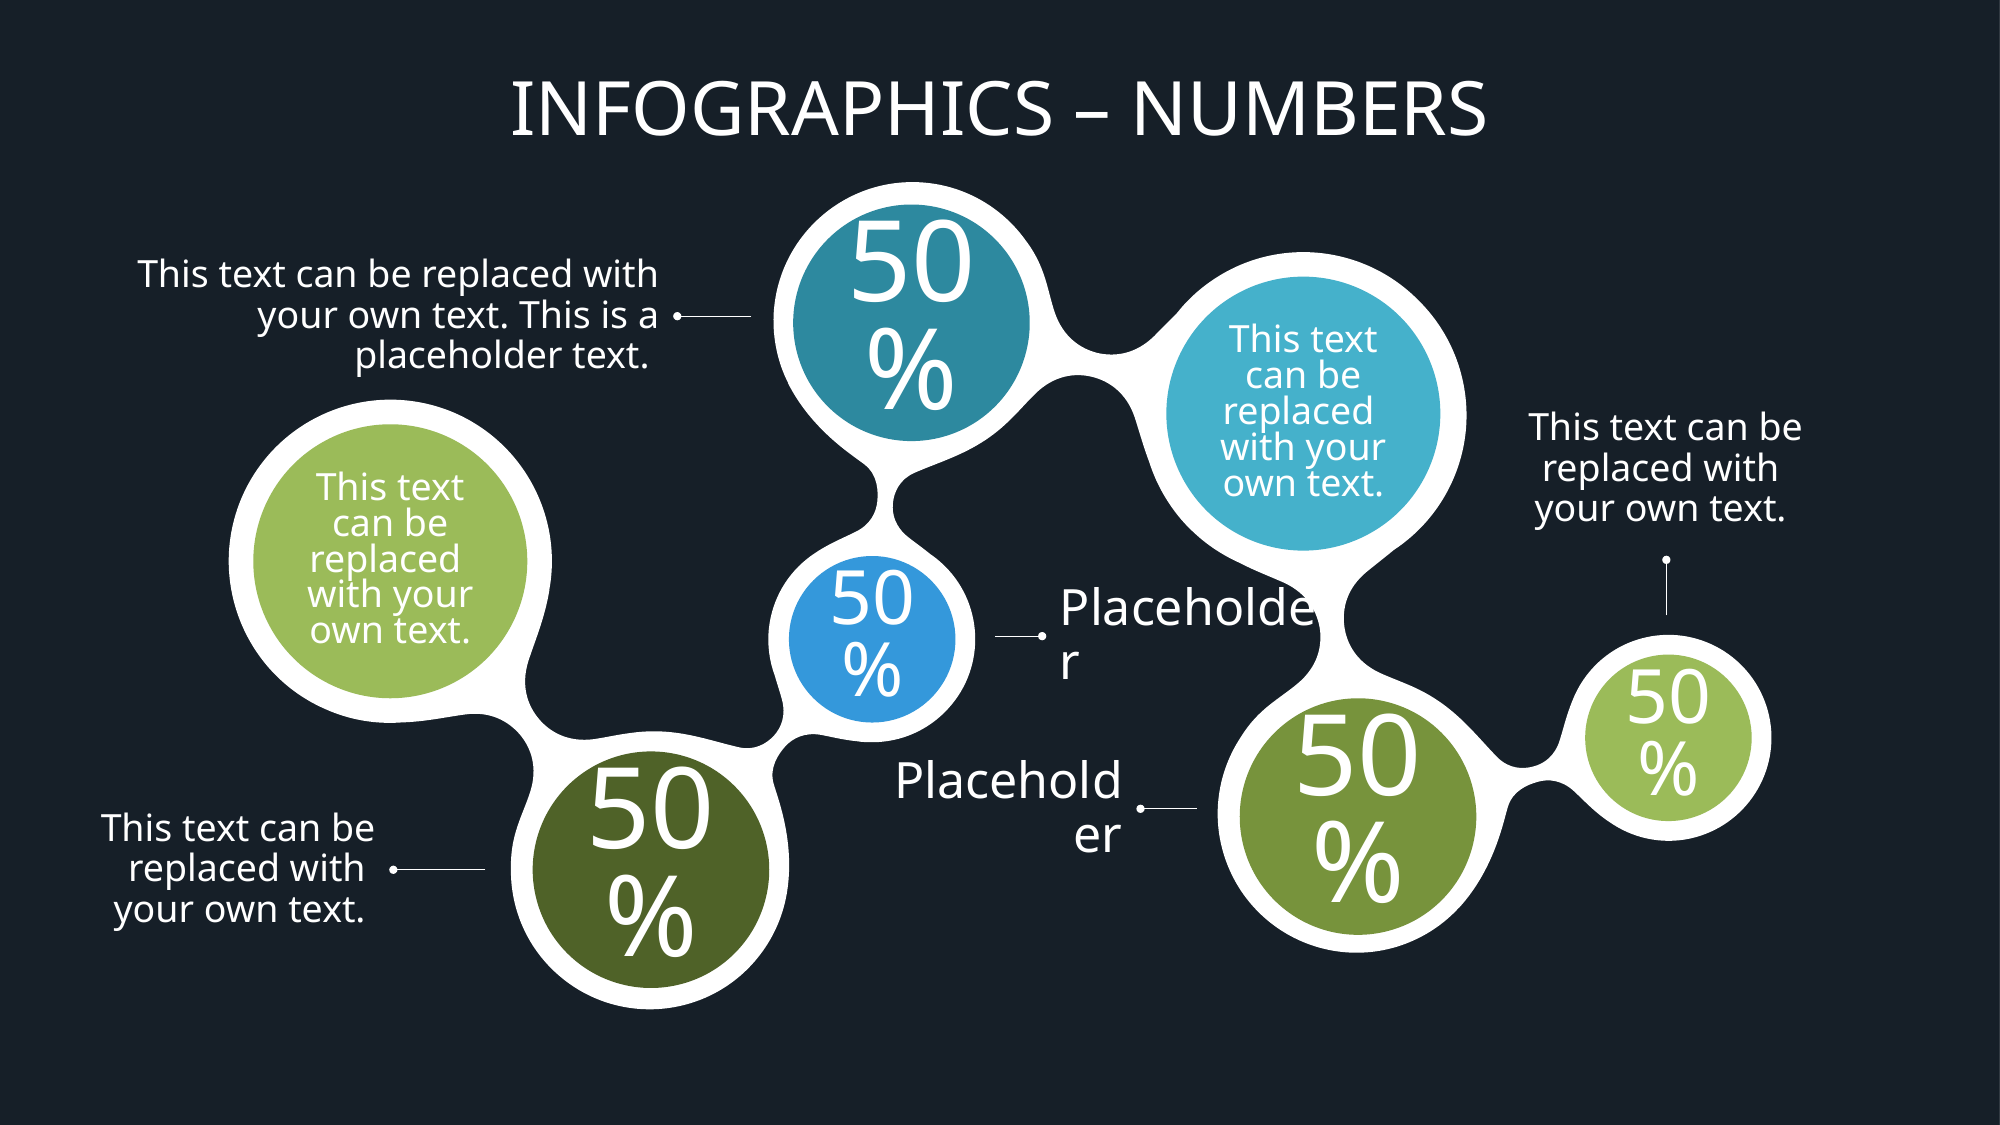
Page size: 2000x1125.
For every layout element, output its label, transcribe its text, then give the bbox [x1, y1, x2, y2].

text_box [206, 178, 1783, 1027]
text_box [88, 244, 752, 388]
title Infographics – Numbers [88, 70, 1911, 248]
text_box [0, 0, 2000, 1125]
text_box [1508, 405, 1823, 616]
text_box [994, 564, 1323, 708]
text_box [886, 737, 1198, 881]
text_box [61, 798, 486, 942]
